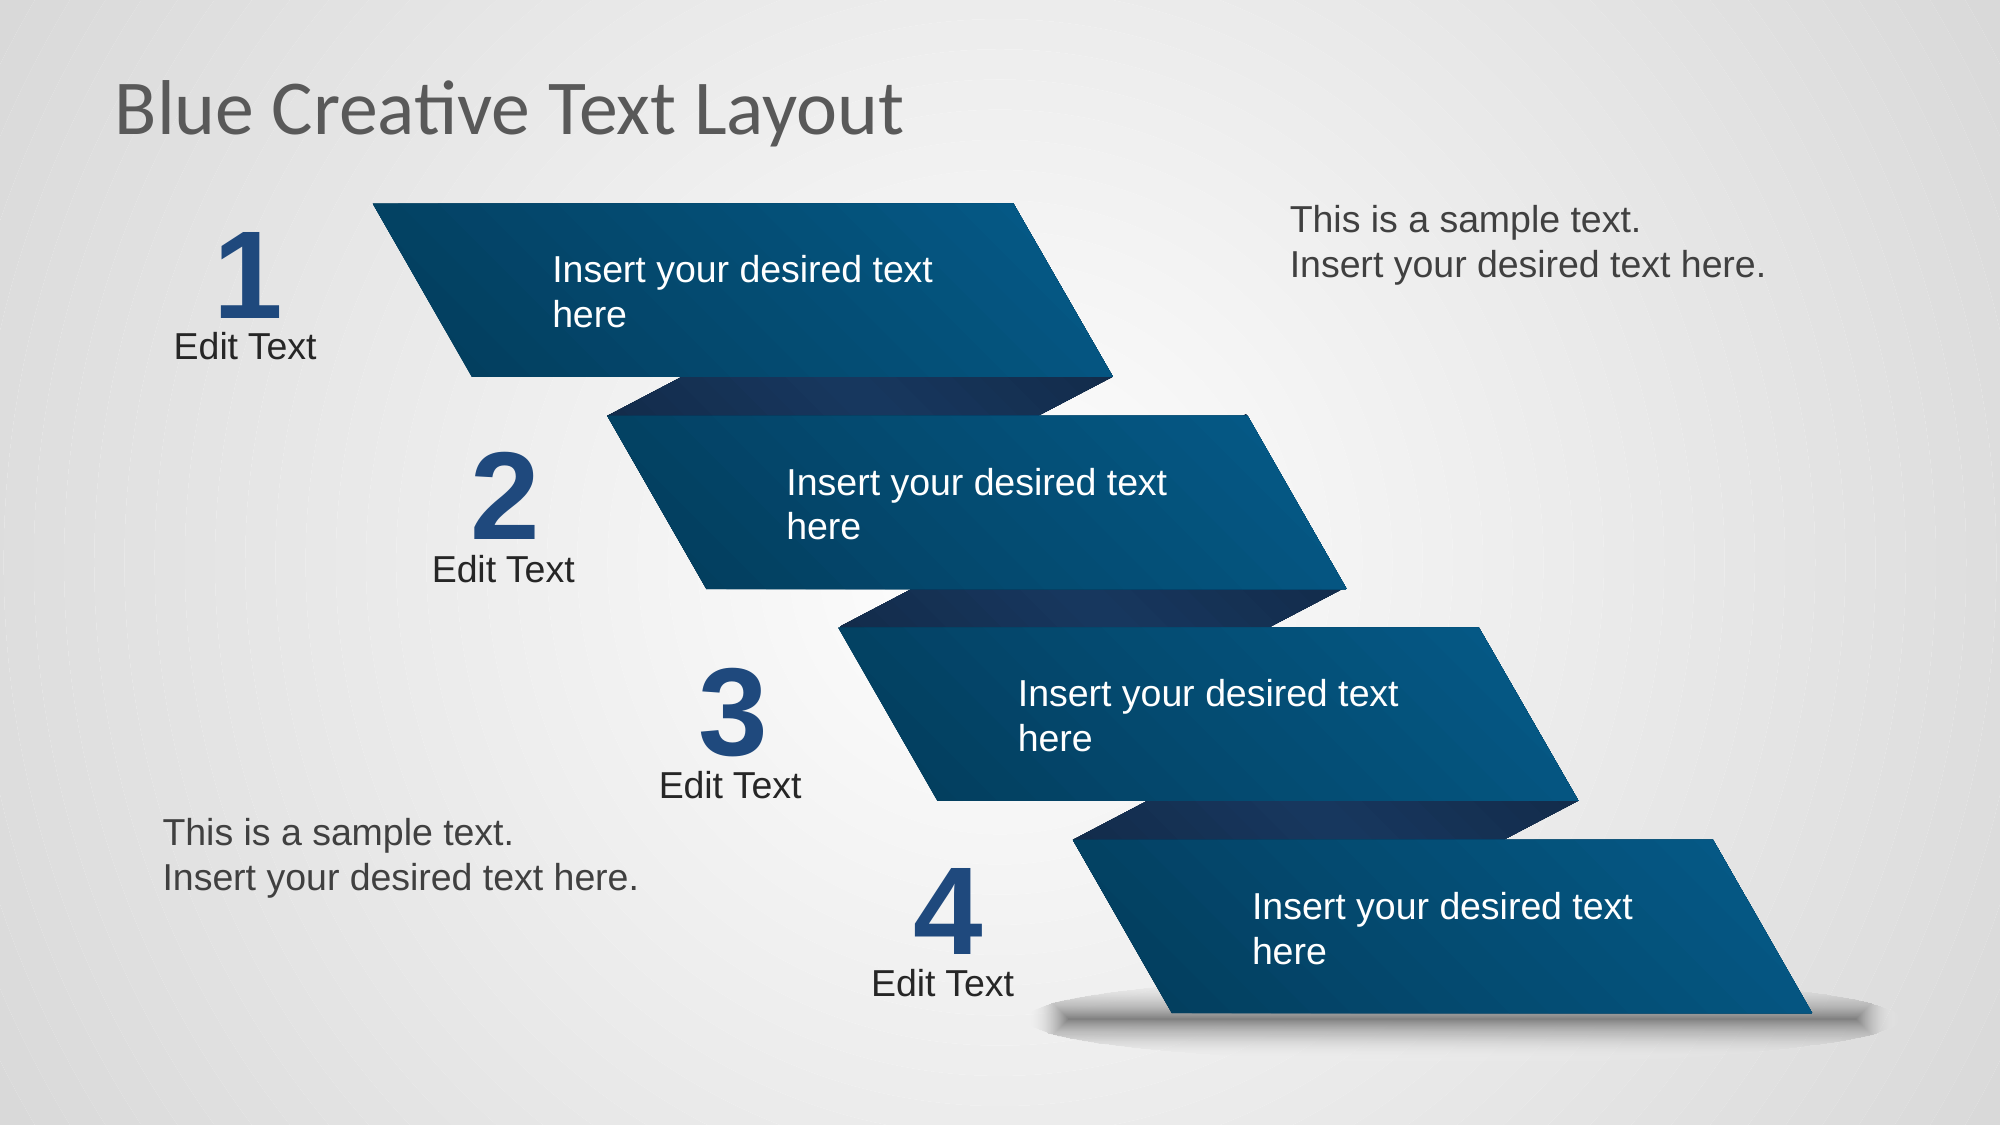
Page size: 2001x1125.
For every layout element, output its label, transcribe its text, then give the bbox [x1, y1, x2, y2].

text_box This is a sample text. Insert your desired text here. [1274, 187, 1888, 338]
text_box Insert your desired text here [1072, 839, 1813, 1014]
text_box Edit Text [417, 536, 590, 597]
text_box 3 [683, 622, 783, 753]
text_box Edit Text [158, 314, 332, 375]
text_box This is a sample text. Insert your desired text here. [147, 800, 760, 951]
text_box Insert your desired text here [838, 627, 1579, 801]
text_box Insert your desired text here [372, 203, 1113, 377]
text_box 4 [898, 822, 998, 951]
text_box Edit Text [856, 951, 1030, 1012]
text_box [1074, 801, 1578, 839]
text_box [840, 590, 1341, 627]
text_box [608, 377, 1113, 415]
text_box Edit Text [643, 753, 817, 814]
text_box [1025, 987, 1900, 1063]
text_box Insert your desired text here [607, 415, 1347, 590]
text_box 1 [198, 186, 299, 314]
title Blue Creative Text Layout [99, 45, 1900, 163]
text_box 2 [455, 407, 555, 536]
